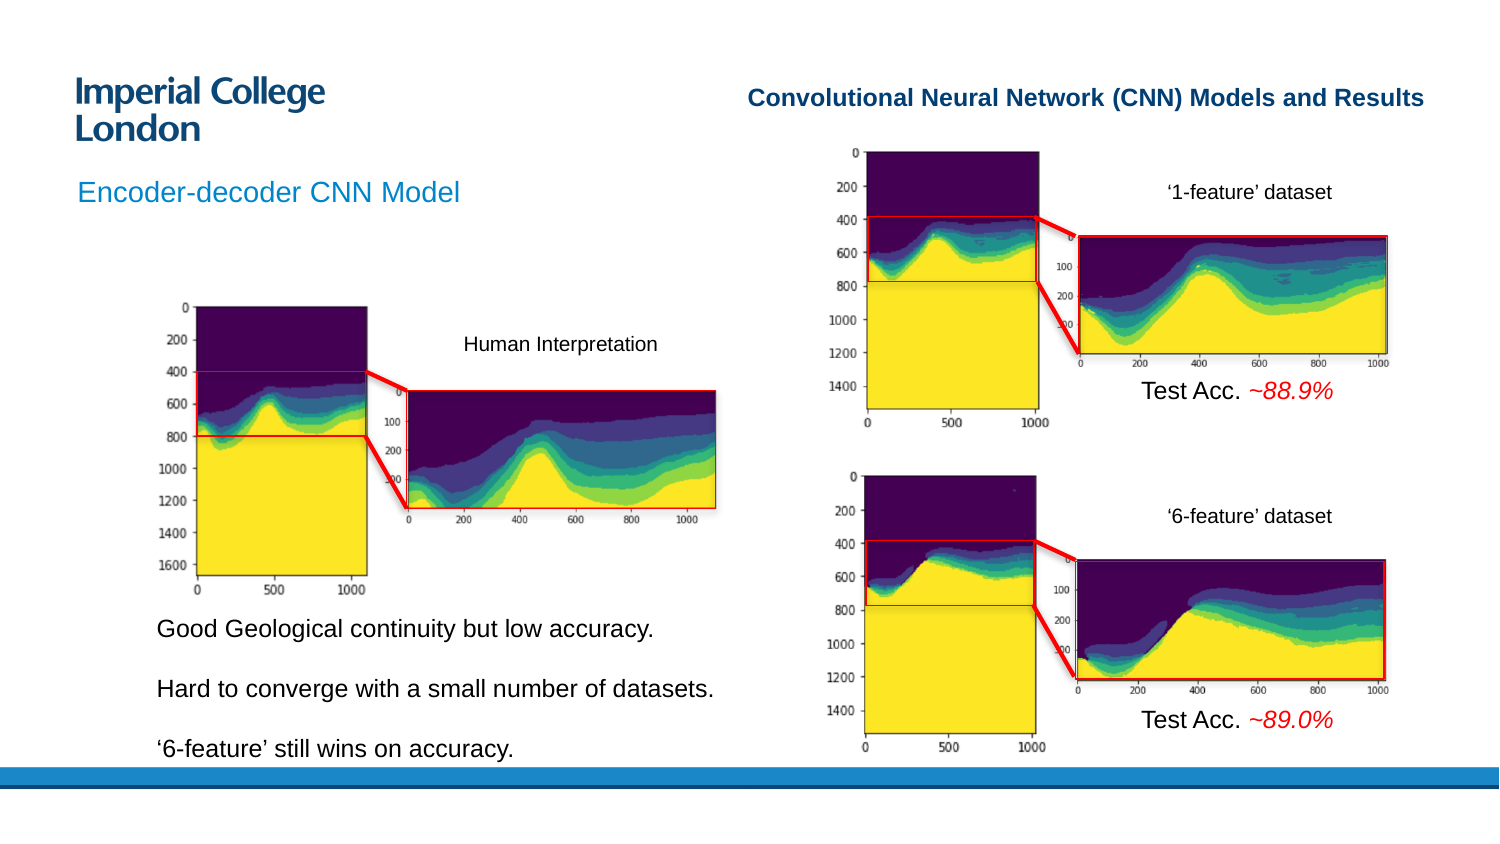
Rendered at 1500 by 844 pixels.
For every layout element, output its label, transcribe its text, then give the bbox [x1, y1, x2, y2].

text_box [1033, 216, 1076, 237]
text_box ‘1-feature’ dataset [1152, 171, 1348, 212]
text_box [365, 435, 408, 509]
text_box Good Geological continuity but low accuracy. Hard to converge with a small number of datasets. ‘6-feature’ still wins on accuracy. [141, 605, 731, 771]
text_box Encoder-decoder CNN Model [62, 166, 477, 216]
text_box Test Acc. ~89.0% [1126, 710, 1350, 741]
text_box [365, 371, 408, 391]
list Convolutional Neural Network (CNN) Models and Results [715, 81, 1425, 120]
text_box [1037, 281, 1080, 355]
picture [0, 0, 1499, 844]
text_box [1033, 540, 1076, 561]
text_box Test Acc. ~88.9% [1126, 382, 1350, 412]
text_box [1032, 604, 1075, 677]
text_box ‘6-feature’ dataset [1152, 495, 1348, 536]
